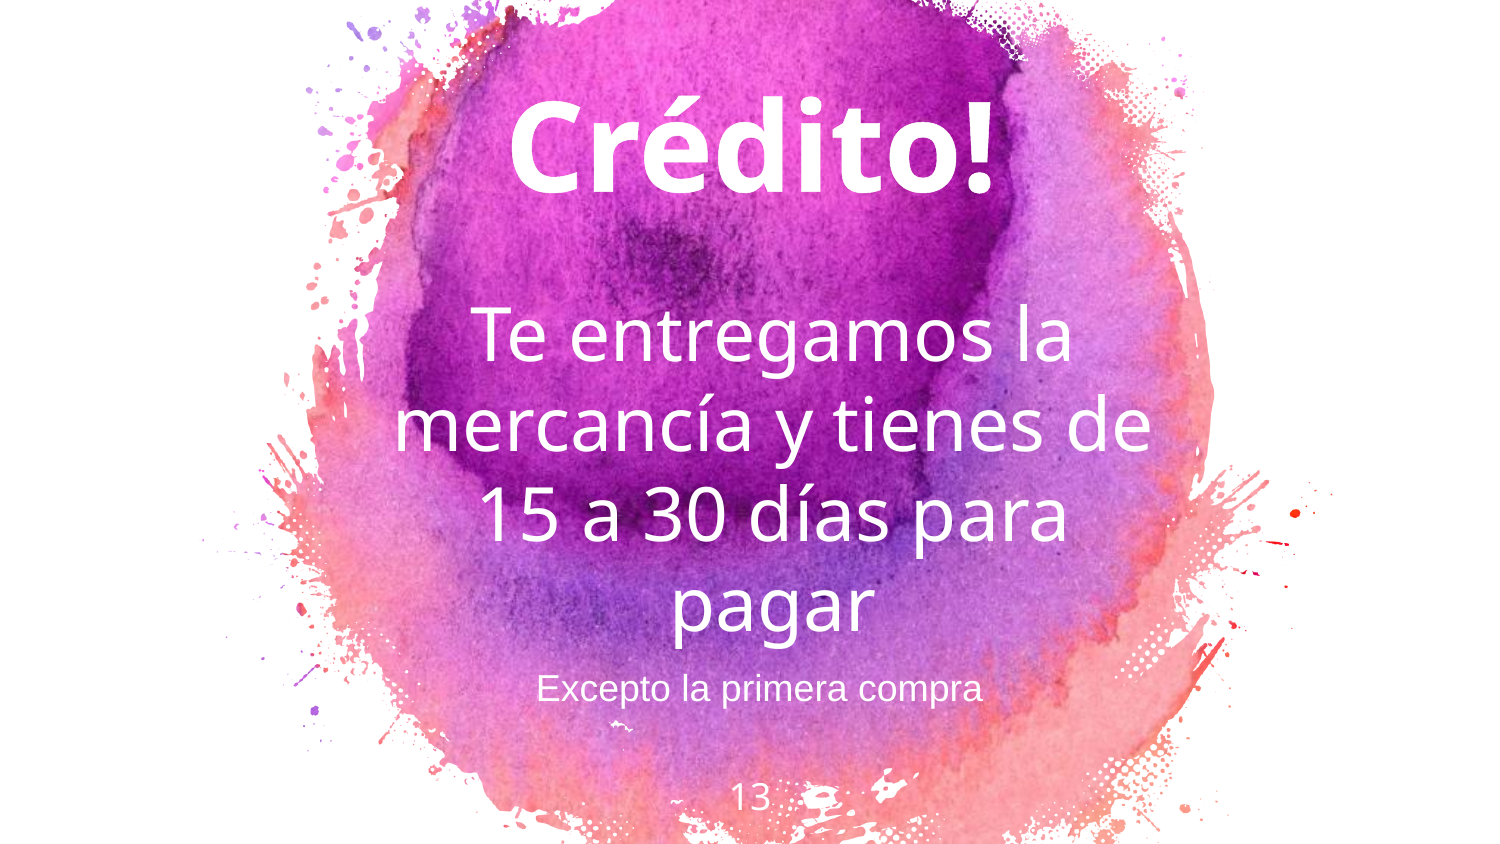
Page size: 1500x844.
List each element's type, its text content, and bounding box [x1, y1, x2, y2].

subtitle Te entregamos la mercancía y tienes de 15 a 30 días para pagar [374, 271, 1173, 400]
picture [0, 0, 1500, 844]
text_box Excepto la primera compra [520, 656, 1009, 717]
title Crédito! [352, 41, 1151, 232]
slide_number 13 [705, 766, 795, 832]
